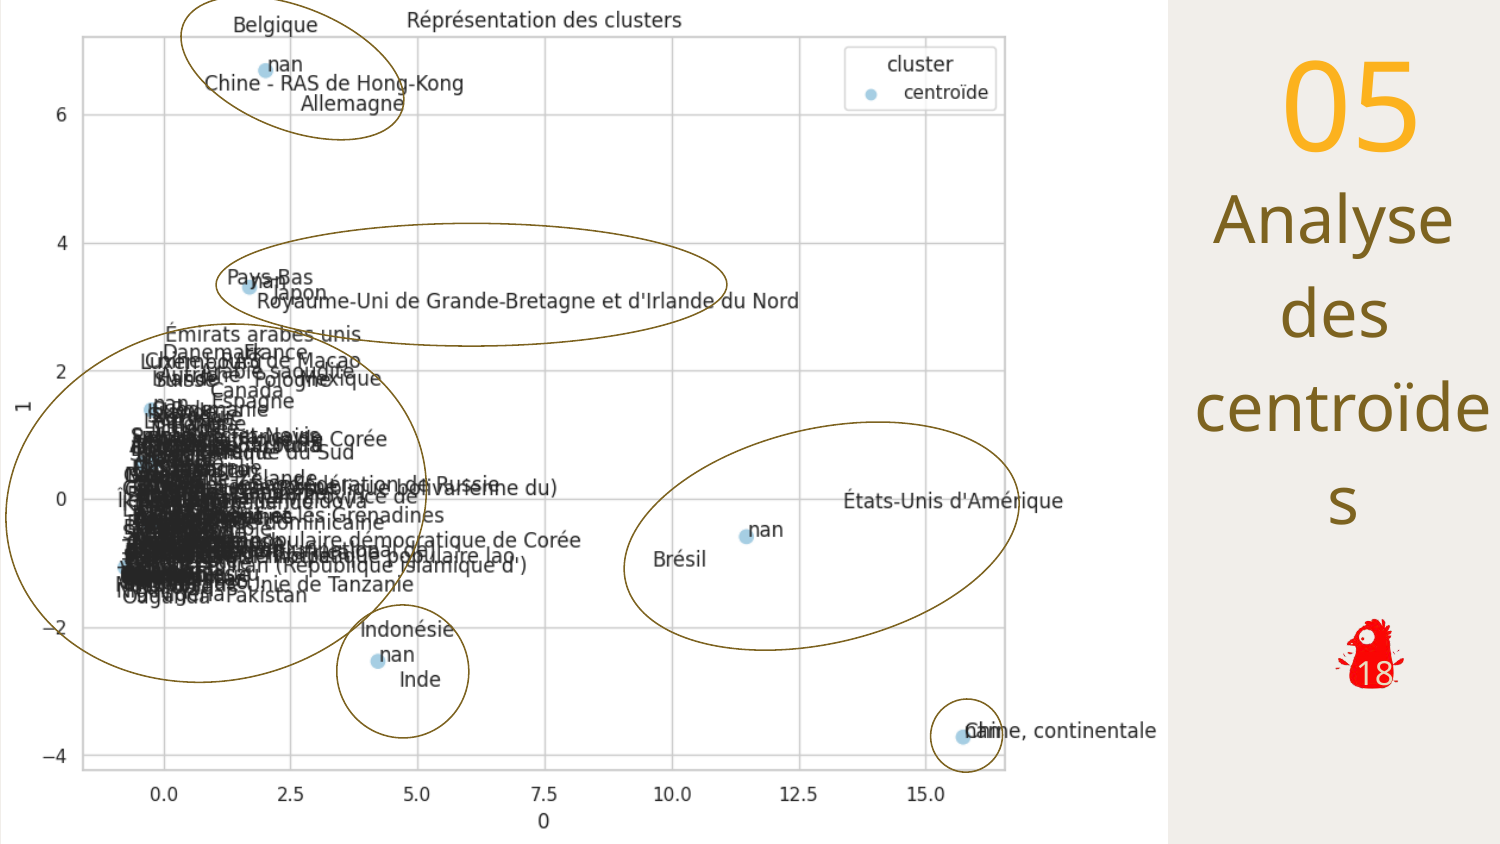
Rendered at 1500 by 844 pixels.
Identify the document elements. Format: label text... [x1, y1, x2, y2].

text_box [1327, 601, 1416, 701]
picture [1, 0, 1168, 844]
text_box Analyse des centroïdes [1182, 163, 1500, 538]
text_box 05 [1262, 0, 1442, 163]
